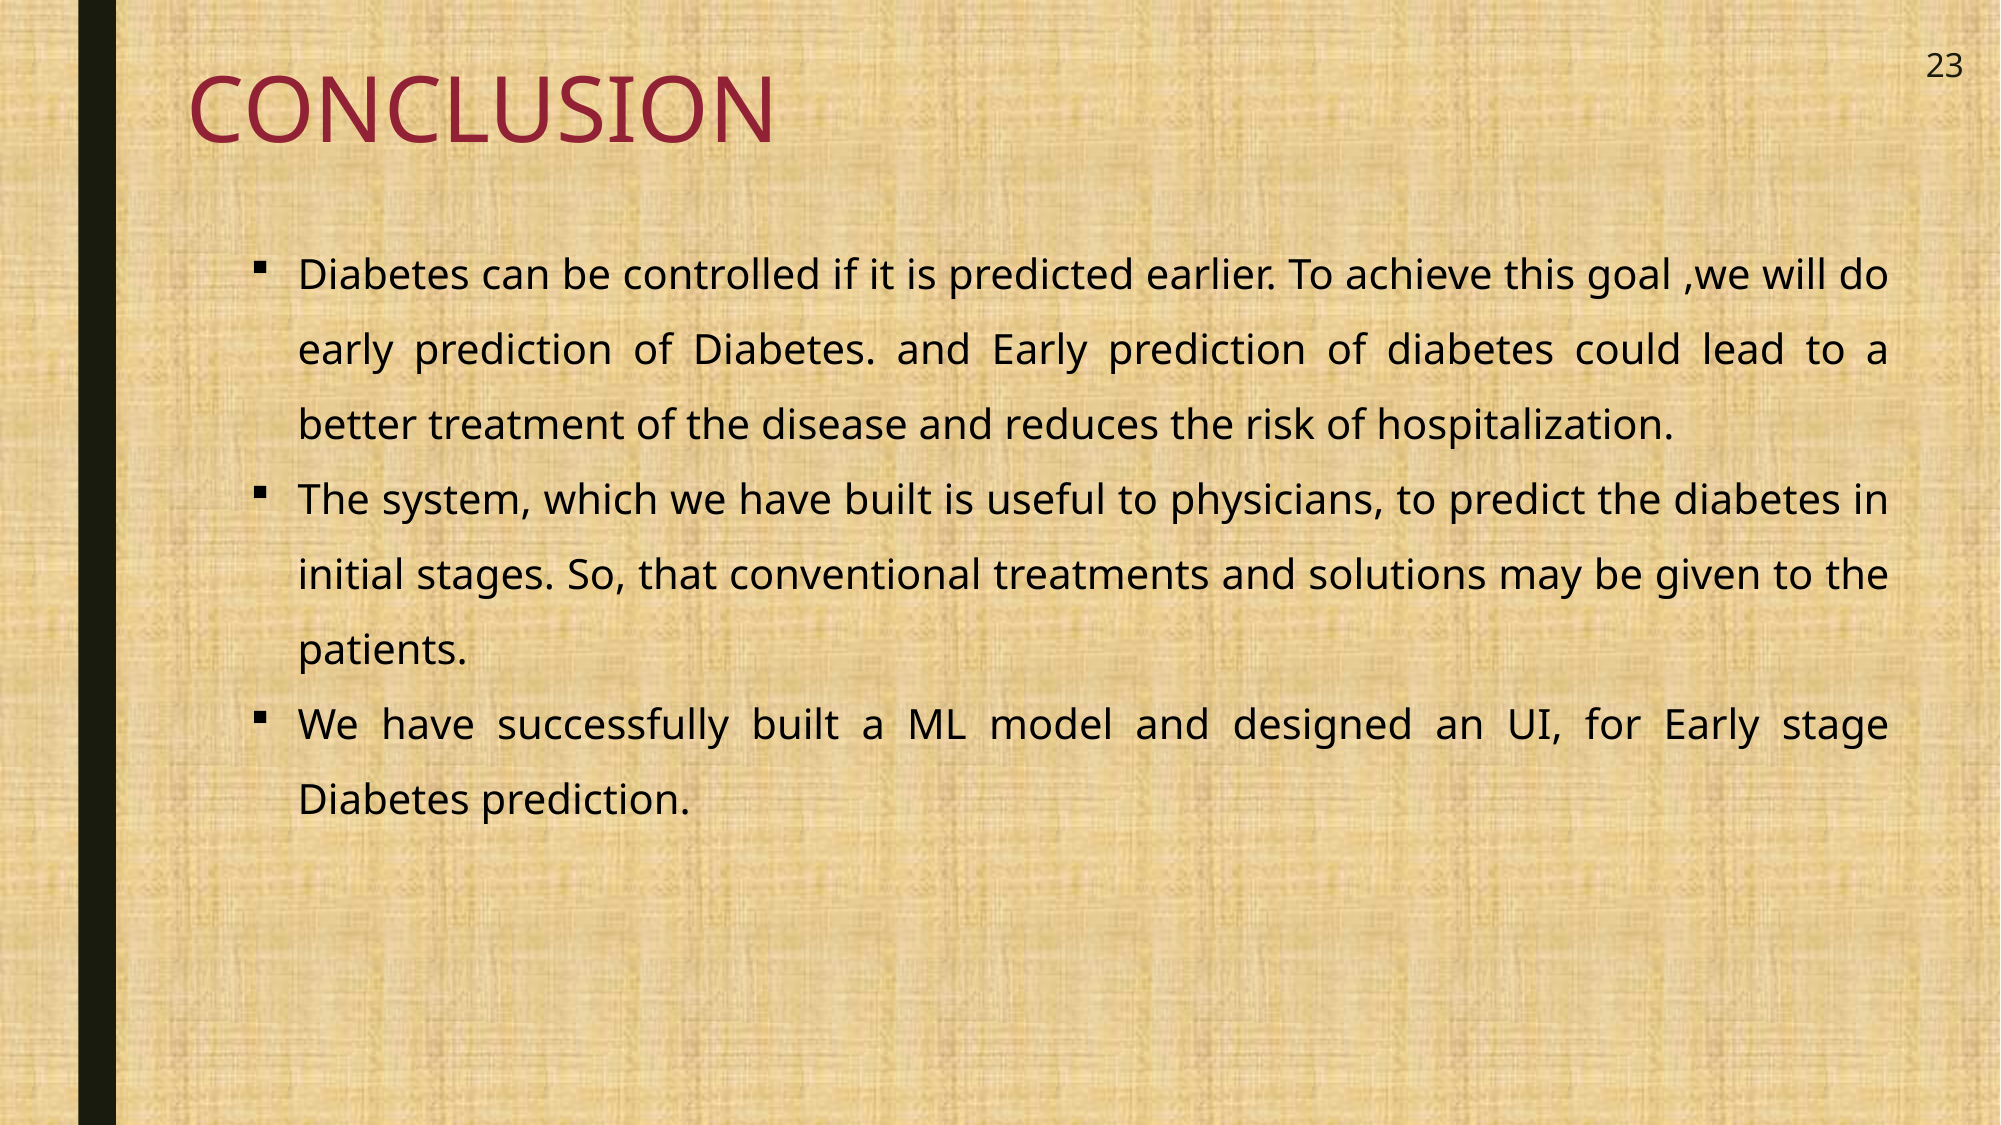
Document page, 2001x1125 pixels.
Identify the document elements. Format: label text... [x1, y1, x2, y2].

slide_number 23 [1905, 16, 1979, 113]
picture [116, 0, 2001, 1125]
picture [0, 0, 78, 1125]
text_box Diabetes can be controlled if it is predicted earlier. To achieve this goal ,we will do early prediction of Diabetes. and Early prediction of diabetes could lead to a better treatment of the disease and reduces the risk of hospitalization. The system, which we have built is useful to physicians, to predict the diabetes in initial stages. So, that conventional treatments and solutions may be given to the patients. We have successfully built a ML model and designed an UI, for Early stage Diabetes prediction. [235, 215, 1906, 876]
title CONCLUSION [171, 56, 1789, 213]
